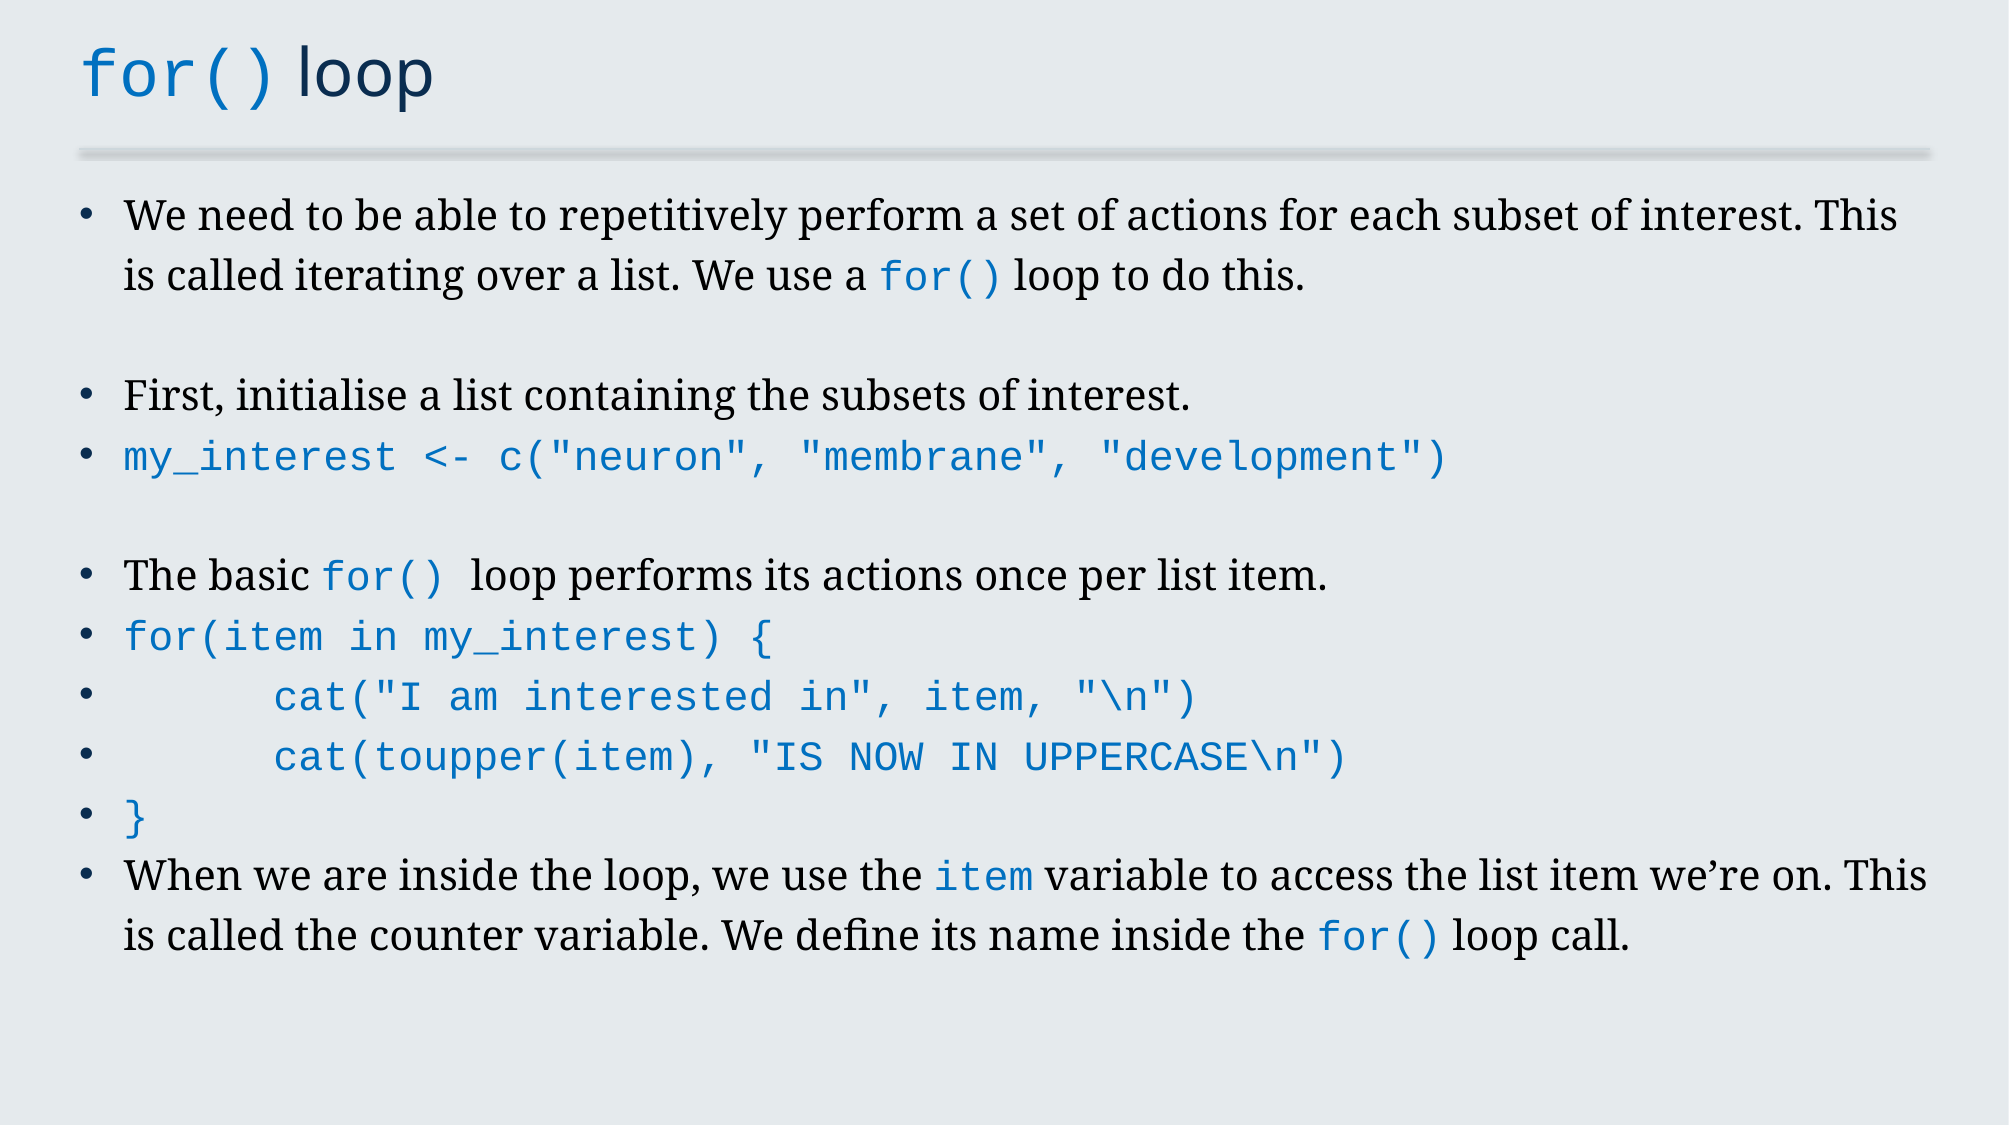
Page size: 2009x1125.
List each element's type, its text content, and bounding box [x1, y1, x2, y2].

list We need to be able to repetitively perform a set of actions for each subset of interest. This is called iterating over a list. We use a for() loop to do this. First, initialise a list containing the subsets of interest. my_interest <- c("neuron", "membrane", "development") The basic for() loop performs its actions once per list item. for(item in my_interest) { cat("I am interested in", item, "\n") cat(toupper(item), "IS NOW IN UPPERCASE\n") } When we are inside the loop, we use the item variable to access the list item we’re on. This is called the counter variable. We define its name inside the for() loop call. [79, 178, 1930, 1039]
title for() loop [79, 29, 1930, 148]
